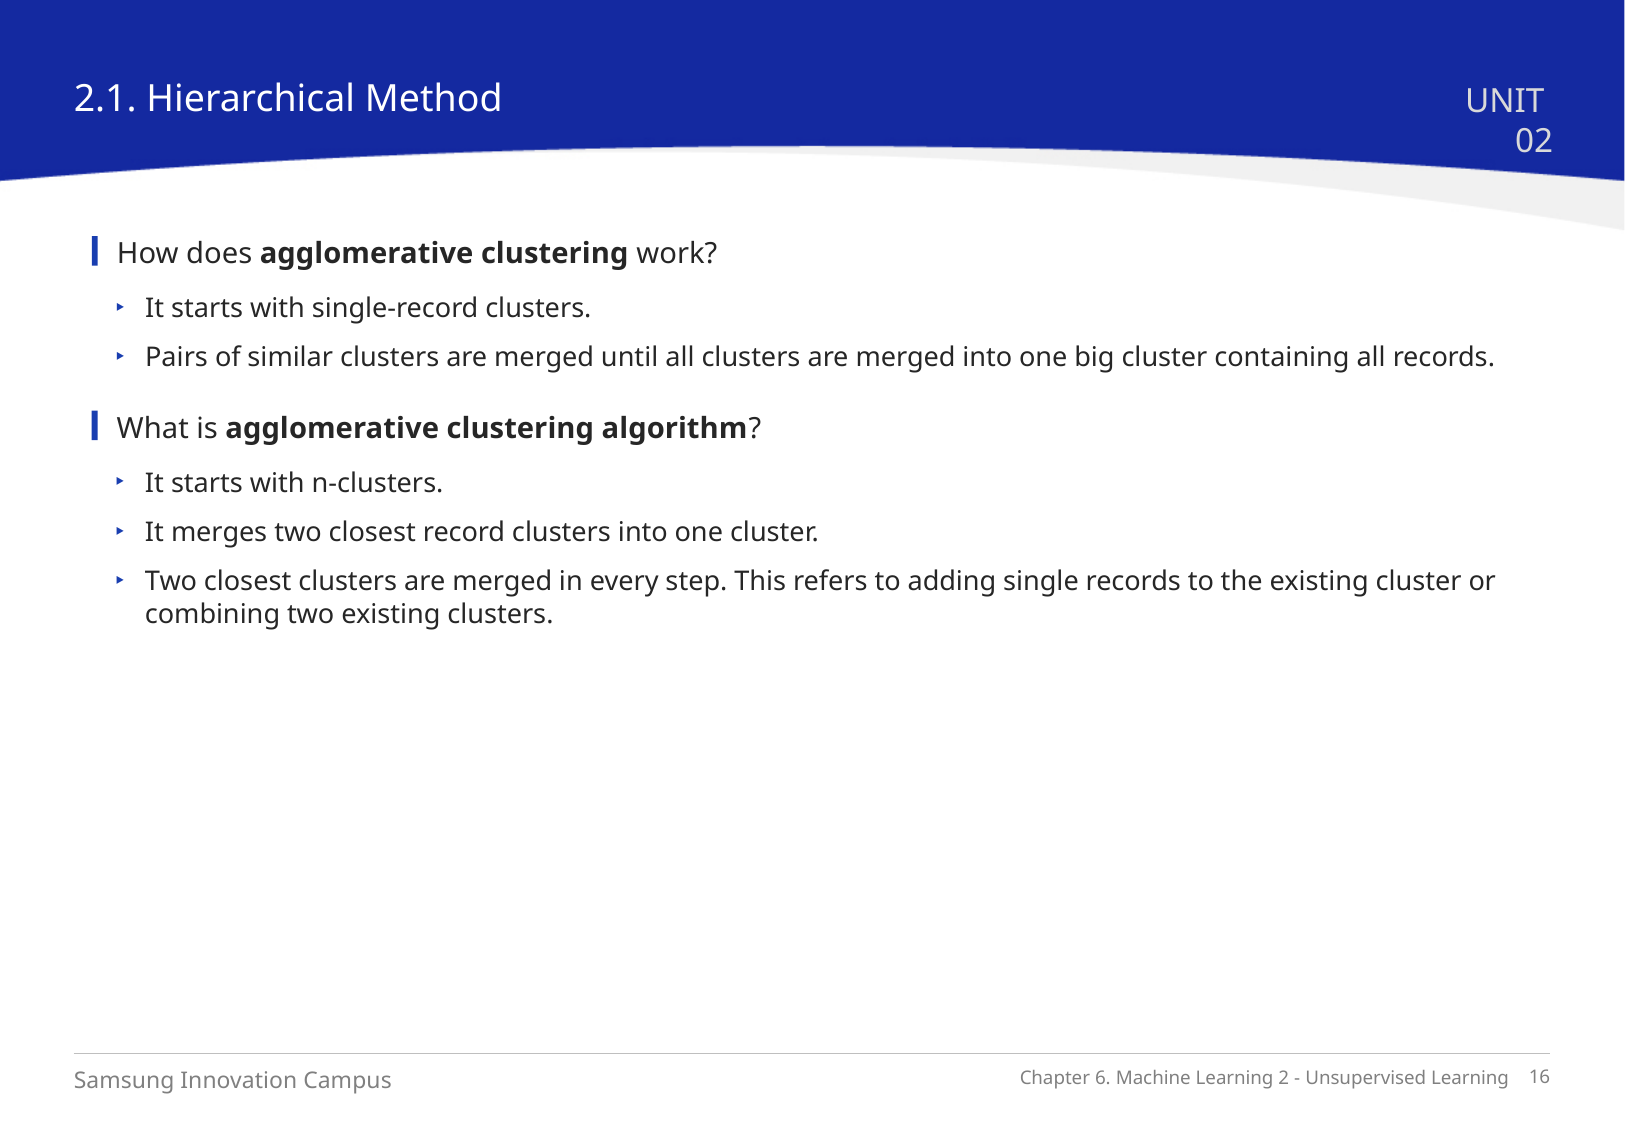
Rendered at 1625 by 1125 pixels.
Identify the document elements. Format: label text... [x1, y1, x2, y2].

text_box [73, 73, 1554, 120]
picture [0, 0, 1625, 1125]
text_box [91, 408, 1533, 445]
text_box It starts with single-record clusters. Pairs of similar clusters are merged until all clusters are merged into one big cluster containing all records. [114, 278, 1532, 385]
text_box It starts with n-clusters. It merges two closest record clusters into one cluster. Two closest clusters are merged in every step. This refers to adding single records to the existing cluster or combining two existing clusters. [114, 452, 1532, 641]
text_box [91, 234, 1533, 270]
